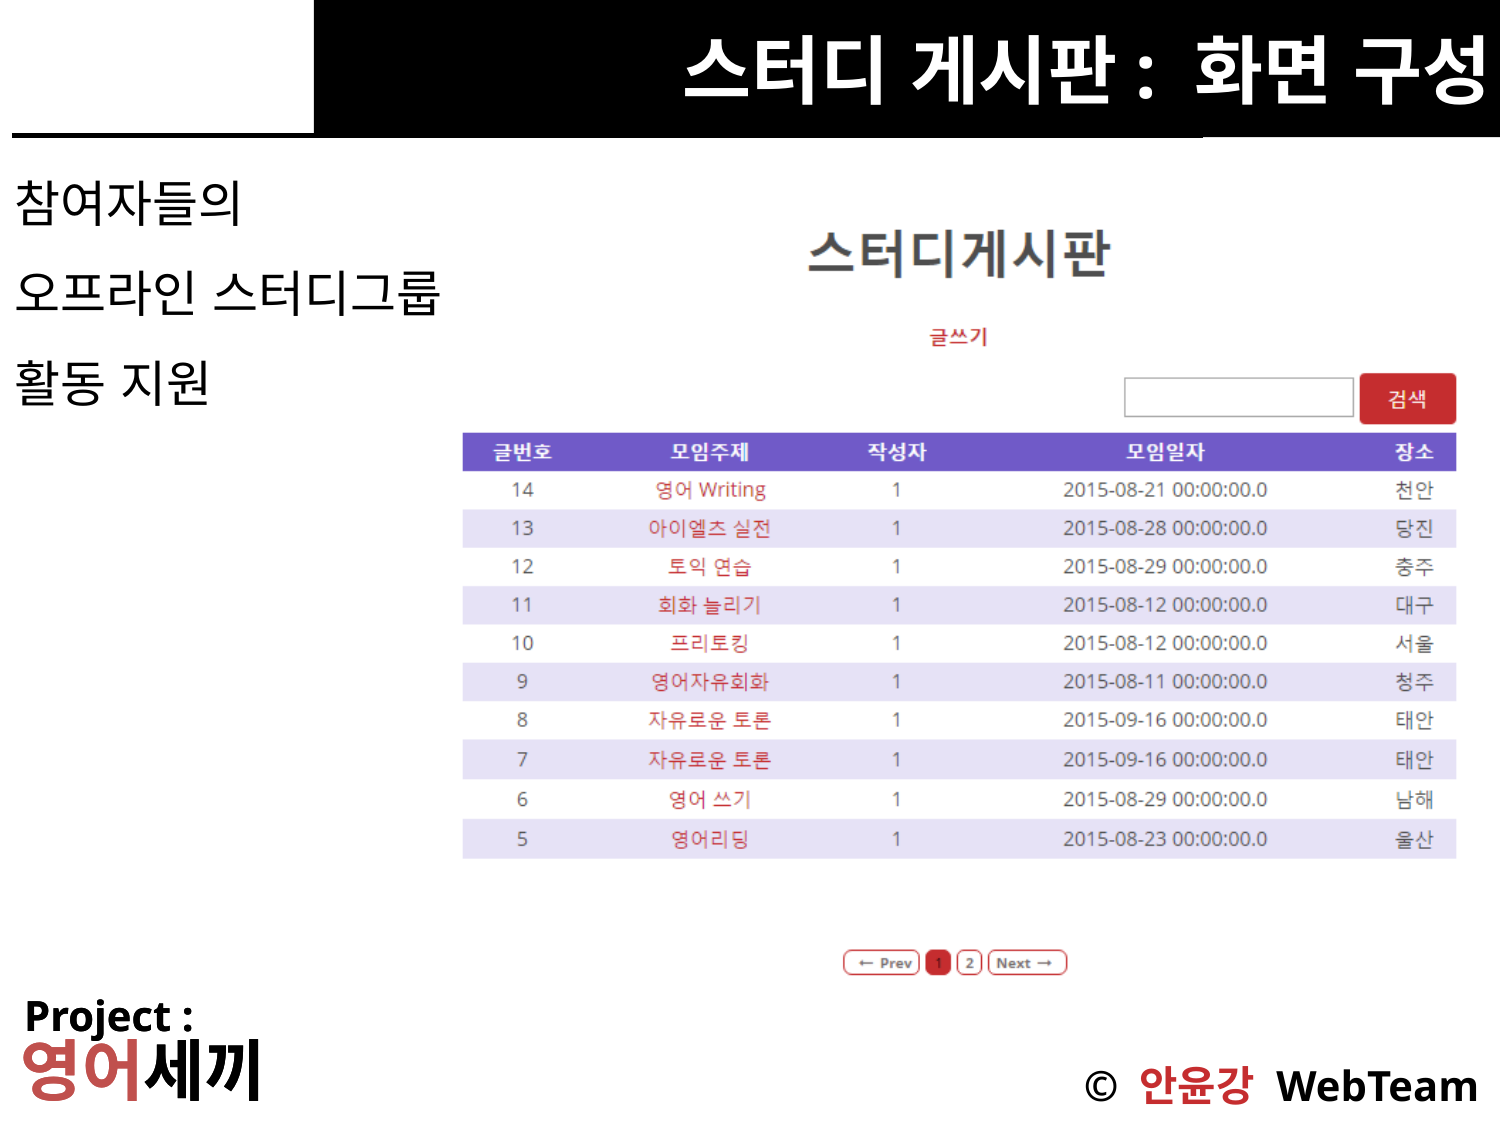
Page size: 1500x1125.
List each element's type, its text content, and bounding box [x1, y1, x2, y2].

text_box 스터디 게시판: 화면 구성 [312, 0, 1500, 139]
picture [418, 215, 1500, 1000]
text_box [5, 981, 302, 1118]
text_box 참여자들의 오프라인 스터디그룹 활동 지원 [0, 135, 538, 421]
